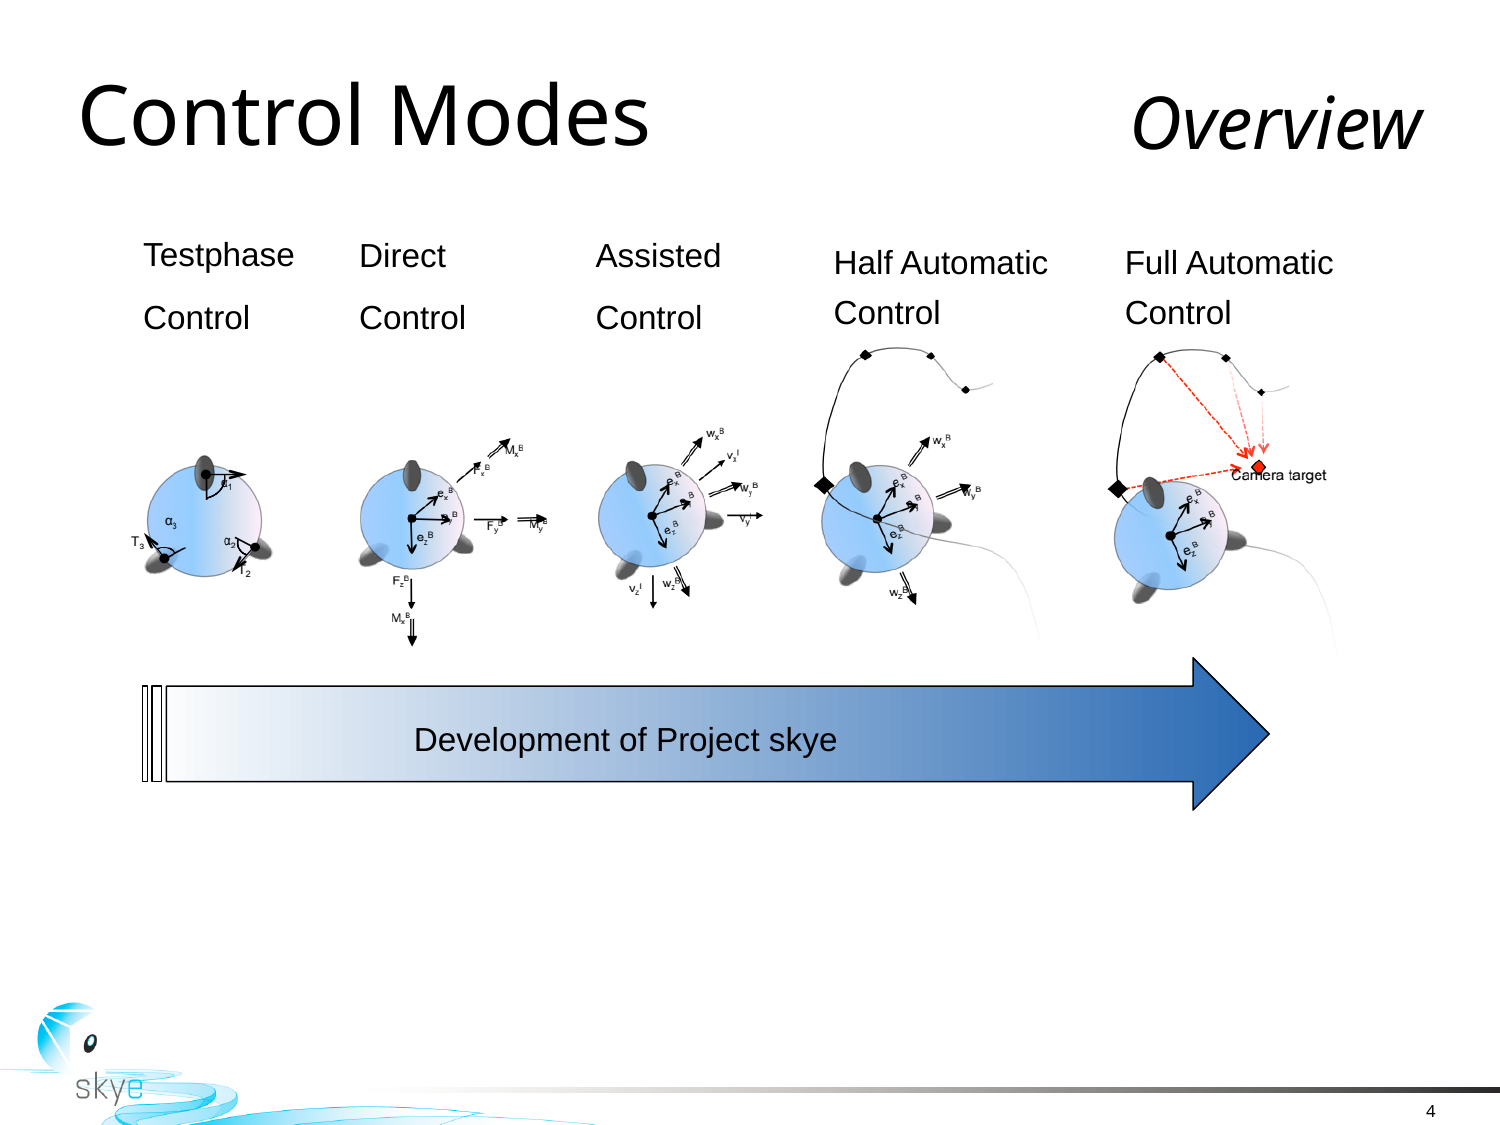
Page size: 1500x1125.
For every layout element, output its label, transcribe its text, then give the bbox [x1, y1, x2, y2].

text_box Assisted Control [580, 216, 791, 344]
text_box Full Automatic Control [1110, 223, 1366, 339]
text_box Testphase Control [128, 216, 317, 344]
text_box Half Automatic Control [818, 223, 1074, 339]
picture [121, 454, 277, 594]
picture [352, 420, 562, 662]
text_box Direct Control [344, 216, 533, 344]
text_box [166, 664, 1270, 811]
text_box [152, 686, 162, 782]
title Control Modes [62, 44, 1005, 170]
text_box Development of Project skye [399, 700, 953, 765]
picture [0, 987, 1500, 1125]
picture [597, 419, 772, 618]
slide_number 4 [1181, 1093, 1451, 1125]
subtitle Overview [614, 44, 1438, 172]
picture [812, 347, 1040, 651]
picture [1106, 348, 1374, 656]
text_box [142, 686, 148, 782]
